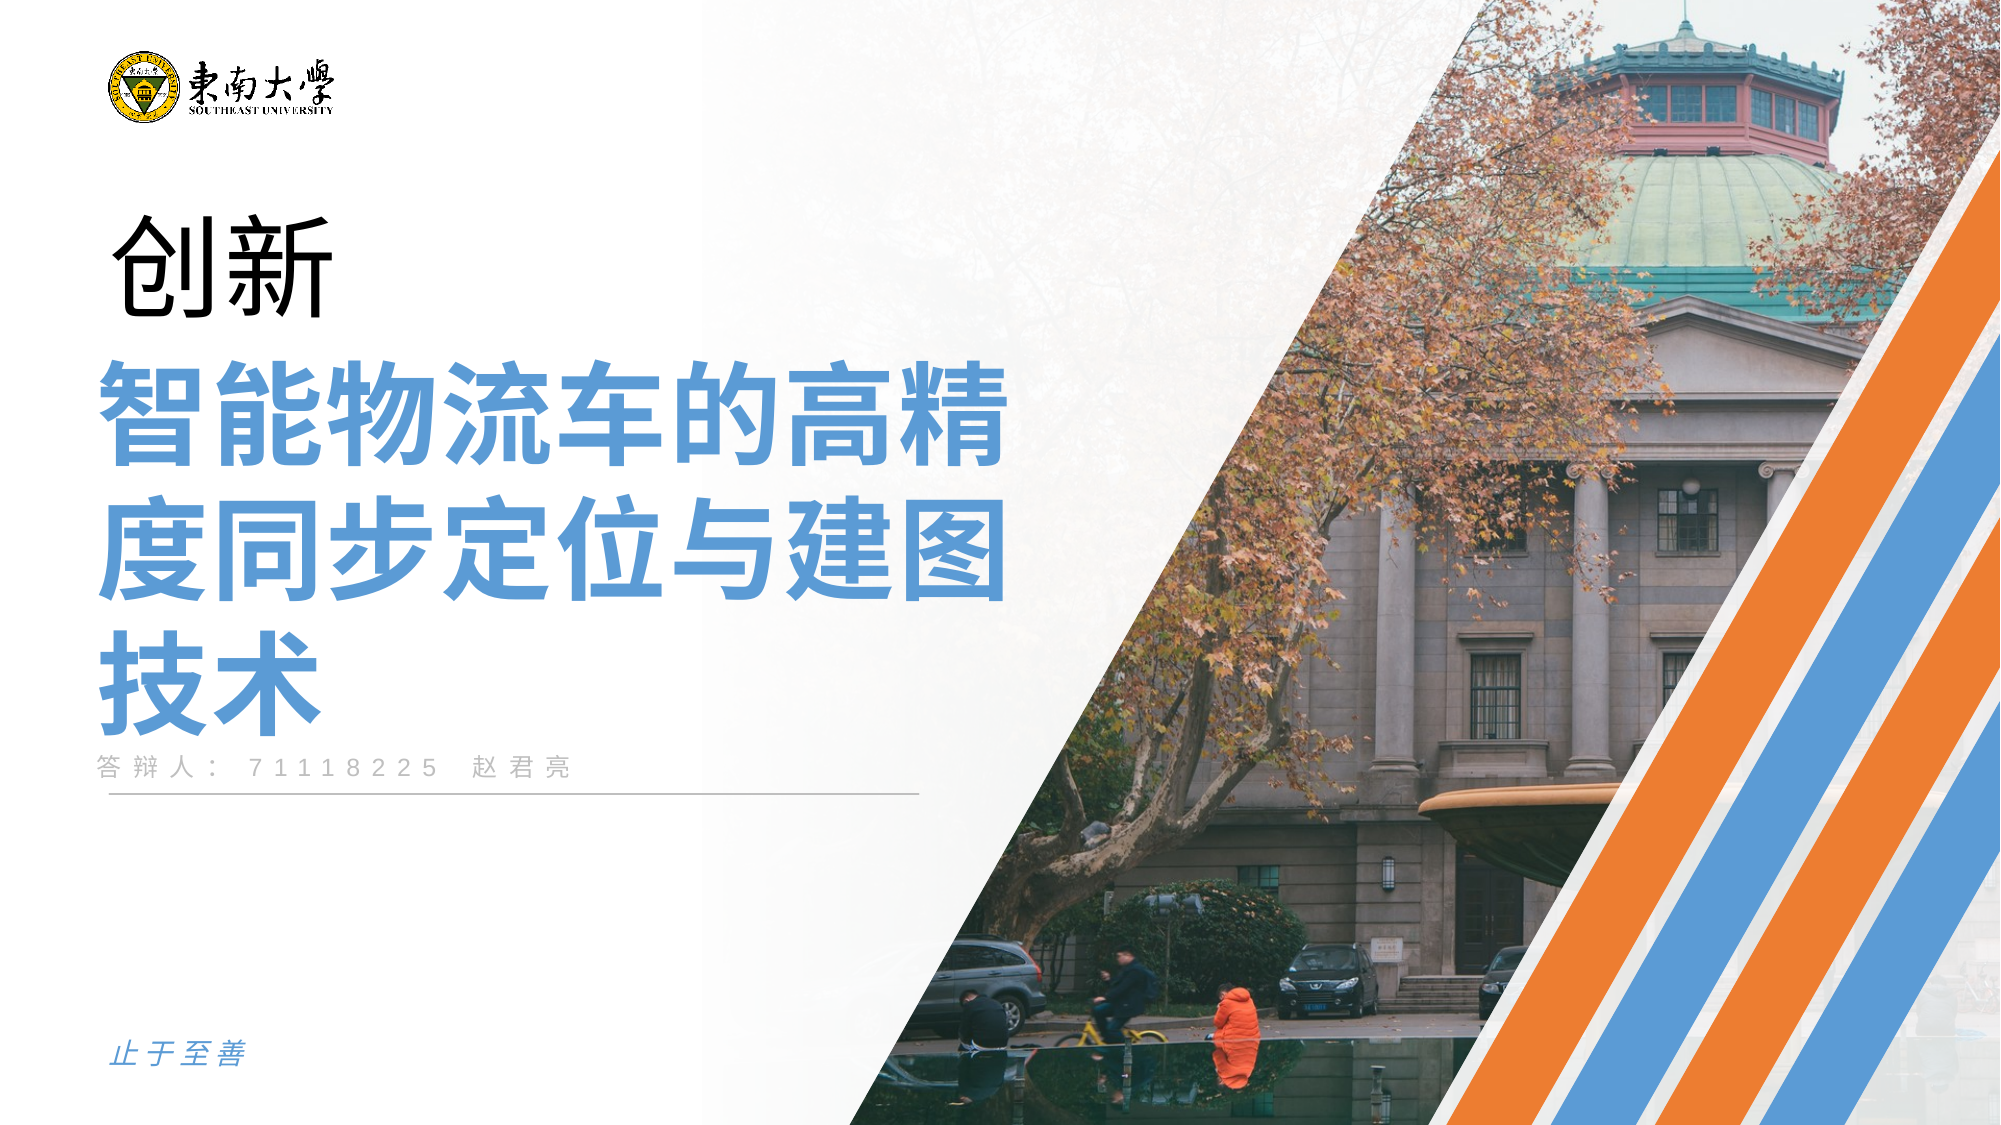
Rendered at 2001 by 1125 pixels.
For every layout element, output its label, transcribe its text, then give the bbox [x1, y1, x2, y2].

list 创新 [109, 189, 1061, 334]
picture [849, 0, 2000, 1125]
slide_number 止于至善 [108, 1022, 657, 1083]
list 答辩人：71118225 赵君亮 [96, 744, 1048, 792]
picture [108, 51, 334, 123]
list 智能物流车的高精度同步定位与建图技术 [96, 336, 1048, 481]
